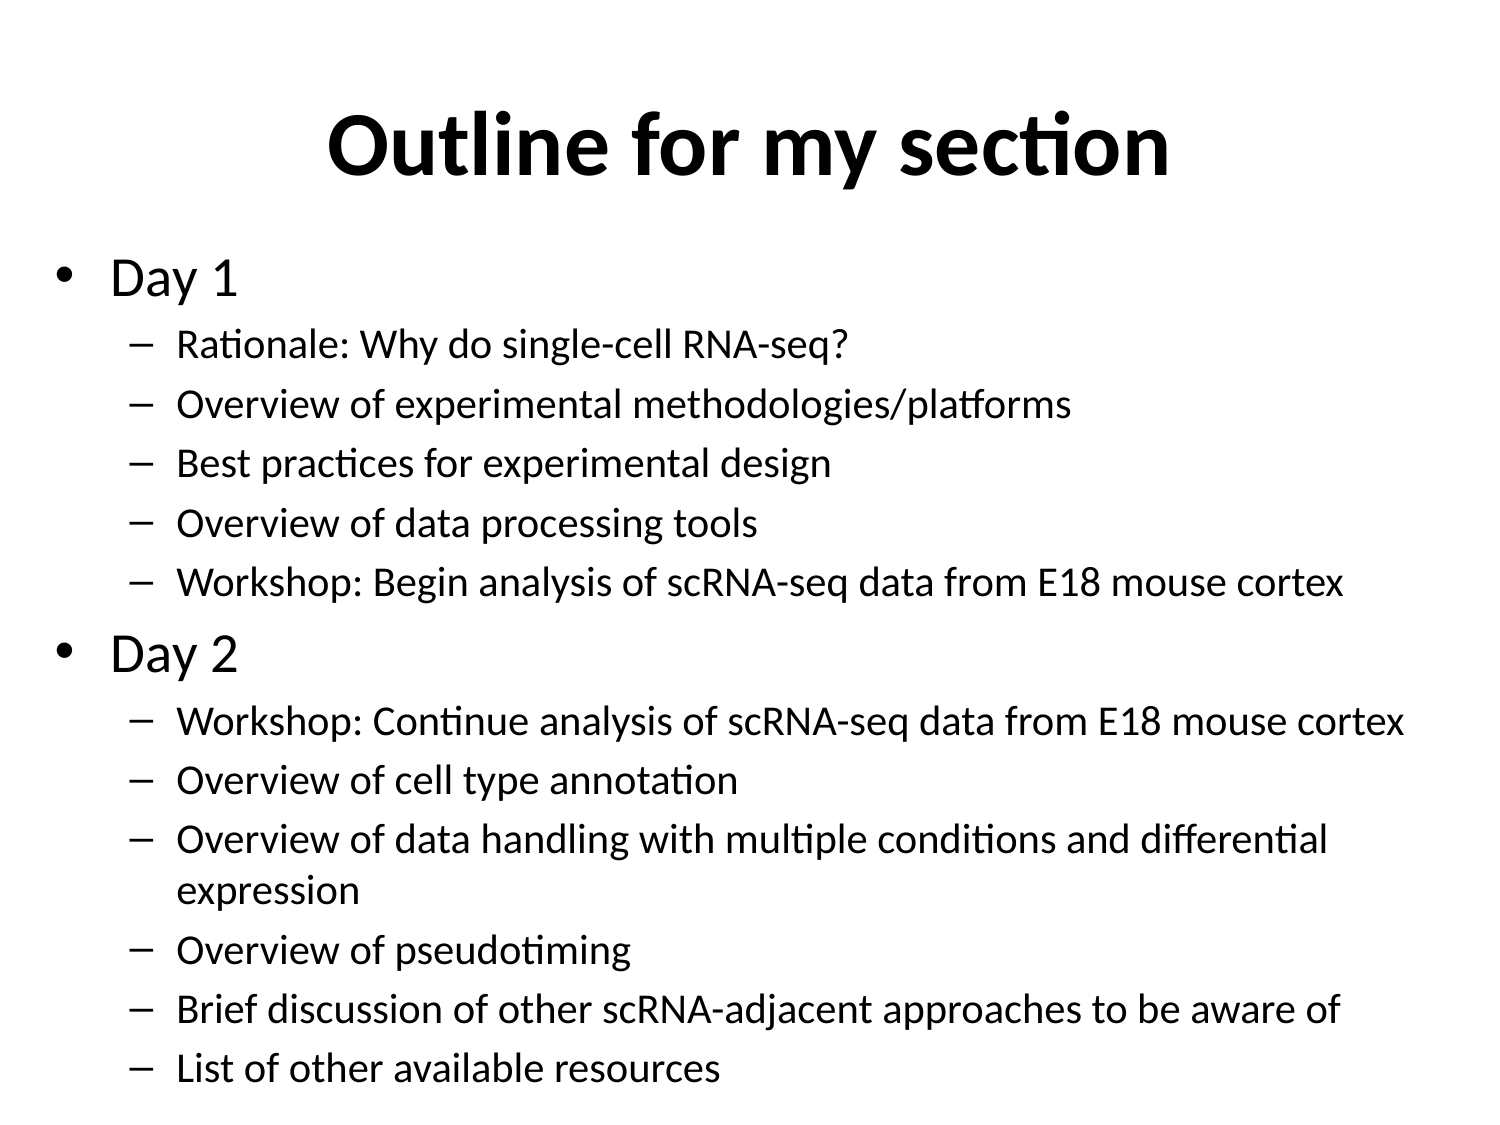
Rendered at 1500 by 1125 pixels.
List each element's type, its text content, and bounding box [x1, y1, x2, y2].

list Day 1 Rationale: Why do single-cell RNA-seq? Overview of experimental methodologies/platforms Best practices for experimental design Overview of data processing tools Workshop: Begin analysis of scRNA-seq data from E18 mouse cortex Day 2 Workshop: Continue analysis of scRNA-seq data from E18 mouse cortex Overview of cell type annotation Overview of data handling with multiple conditions and differential expression Overview of pseudotiming Brief discussion of other scRNA-adjacent approaches to be aware of List of other available resources [39, 232, 1425, 1125]
title Outline for my section [75, 45, 1425, 232]
